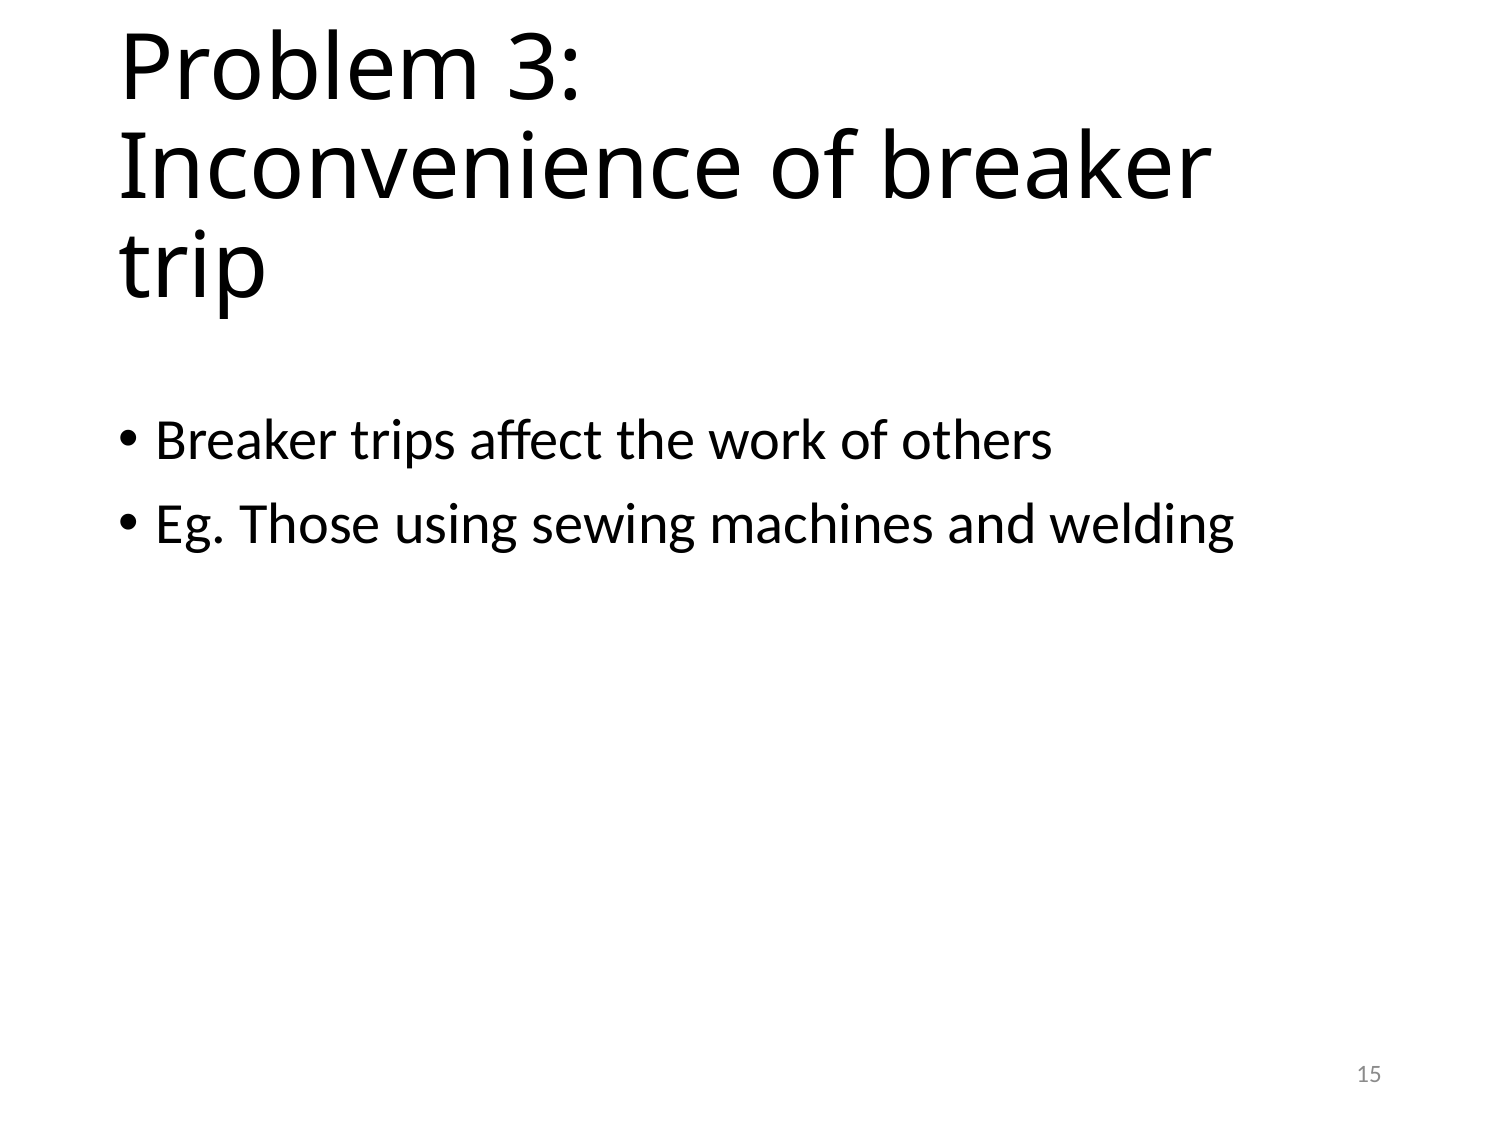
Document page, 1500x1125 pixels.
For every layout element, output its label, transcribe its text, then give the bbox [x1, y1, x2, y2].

slide_number 15 [1059, 1042, 1397, 1103]
title Problem 3: Inconvenience of breaker trip [103, 59, 1397, 278]
list Breaker trips affect the work of others Eg. Those using sewing machines and welding [103, 401, 1397, 1014]
